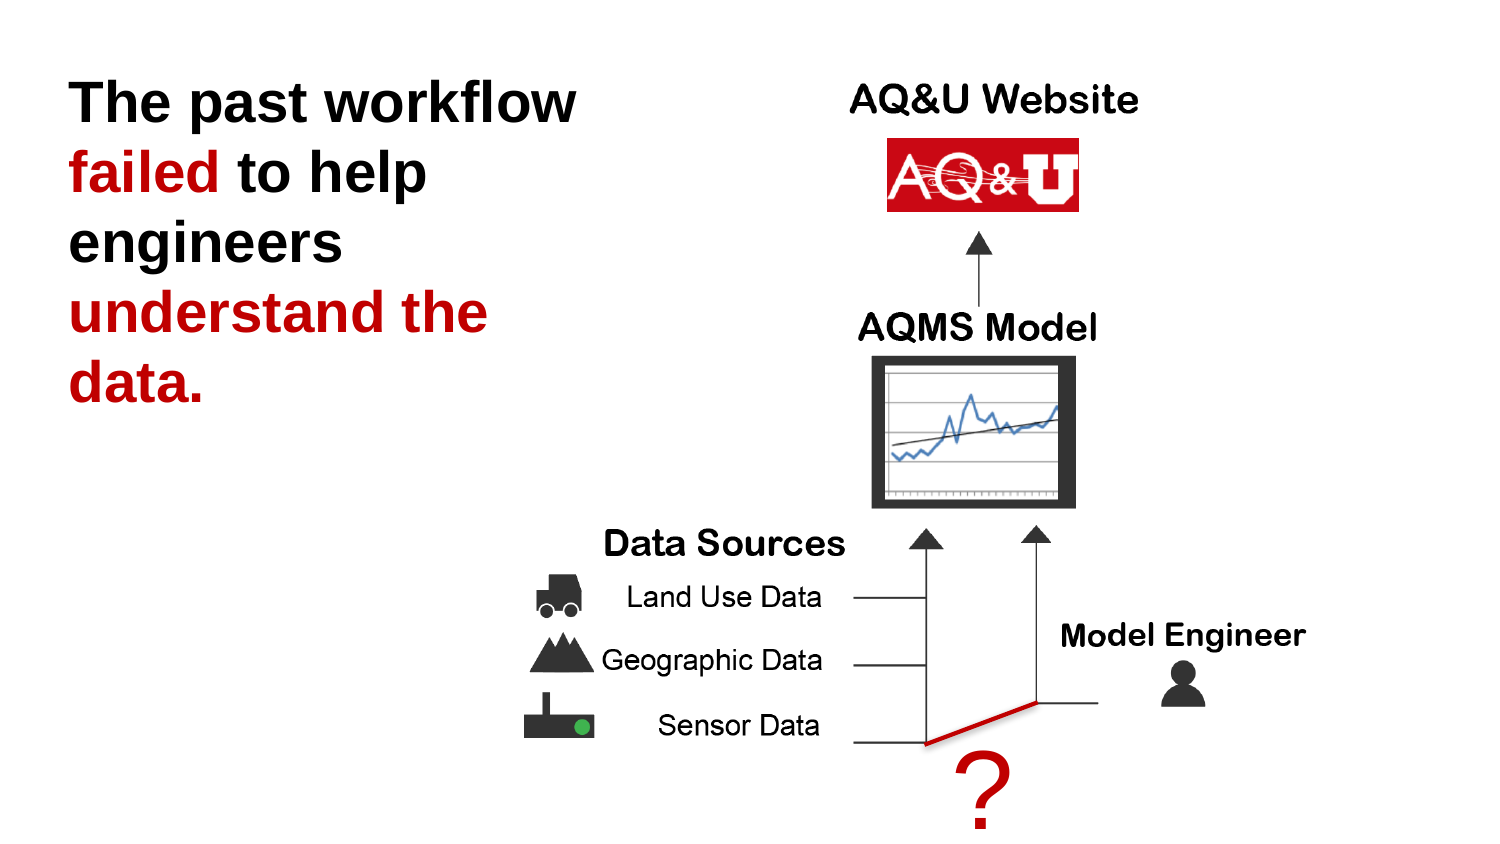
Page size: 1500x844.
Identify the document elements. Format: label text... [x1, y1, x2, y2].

picture [1014, 520, 1332, 733]
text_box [924, 702, 1038, 844]
text_box [1140, 538, 1418, 799]
title The past workflow failed to help engineers understand the data. [53, 49, 606, 710]
picture [514, 66, 1189, 761]
